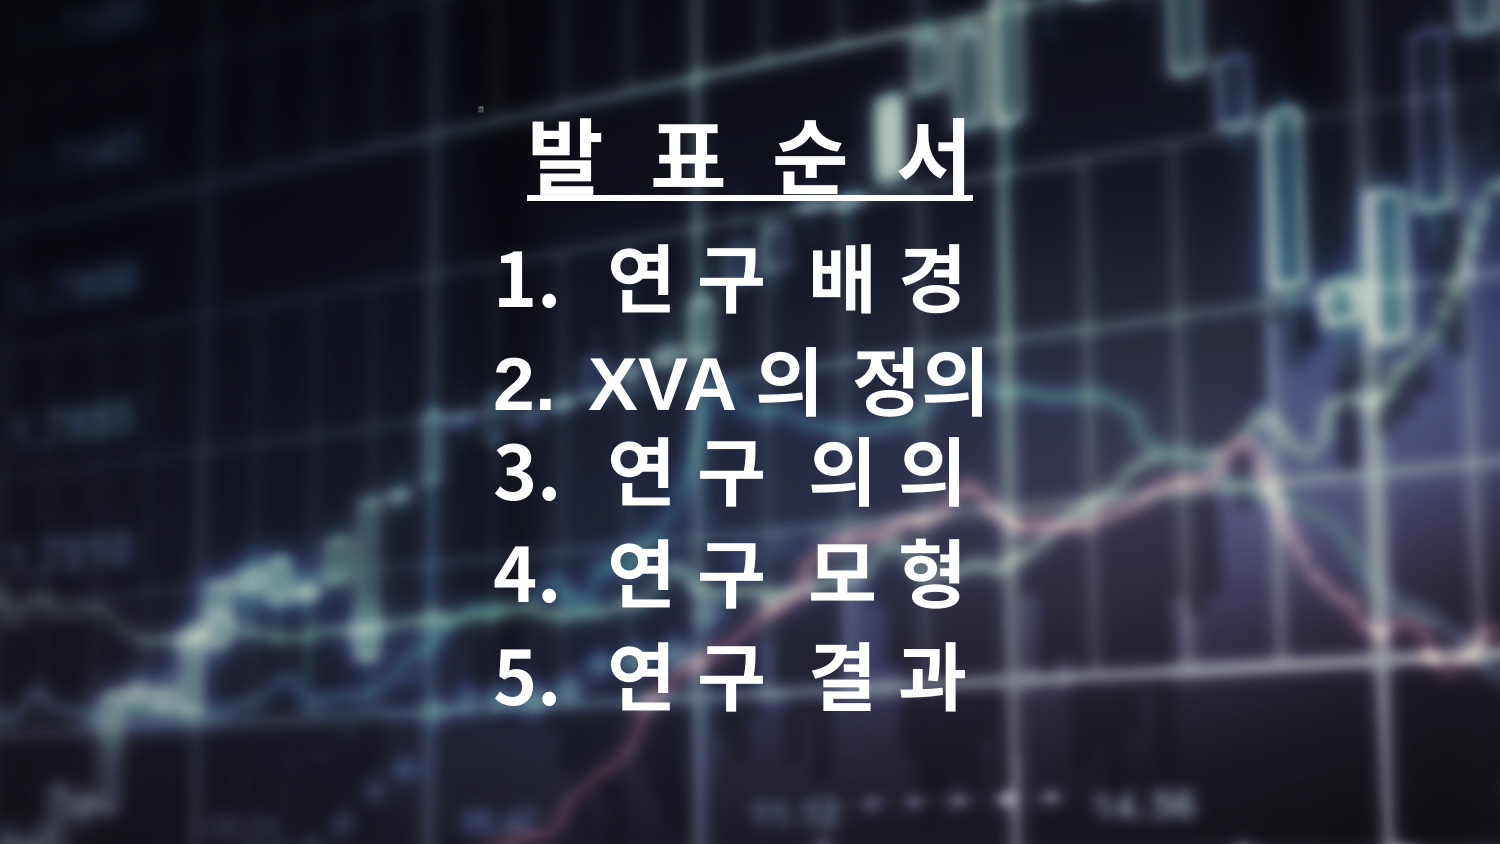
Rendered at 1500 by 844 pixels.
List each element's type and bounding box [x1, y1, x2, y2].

text_box [0, 0, 1500, 844]
